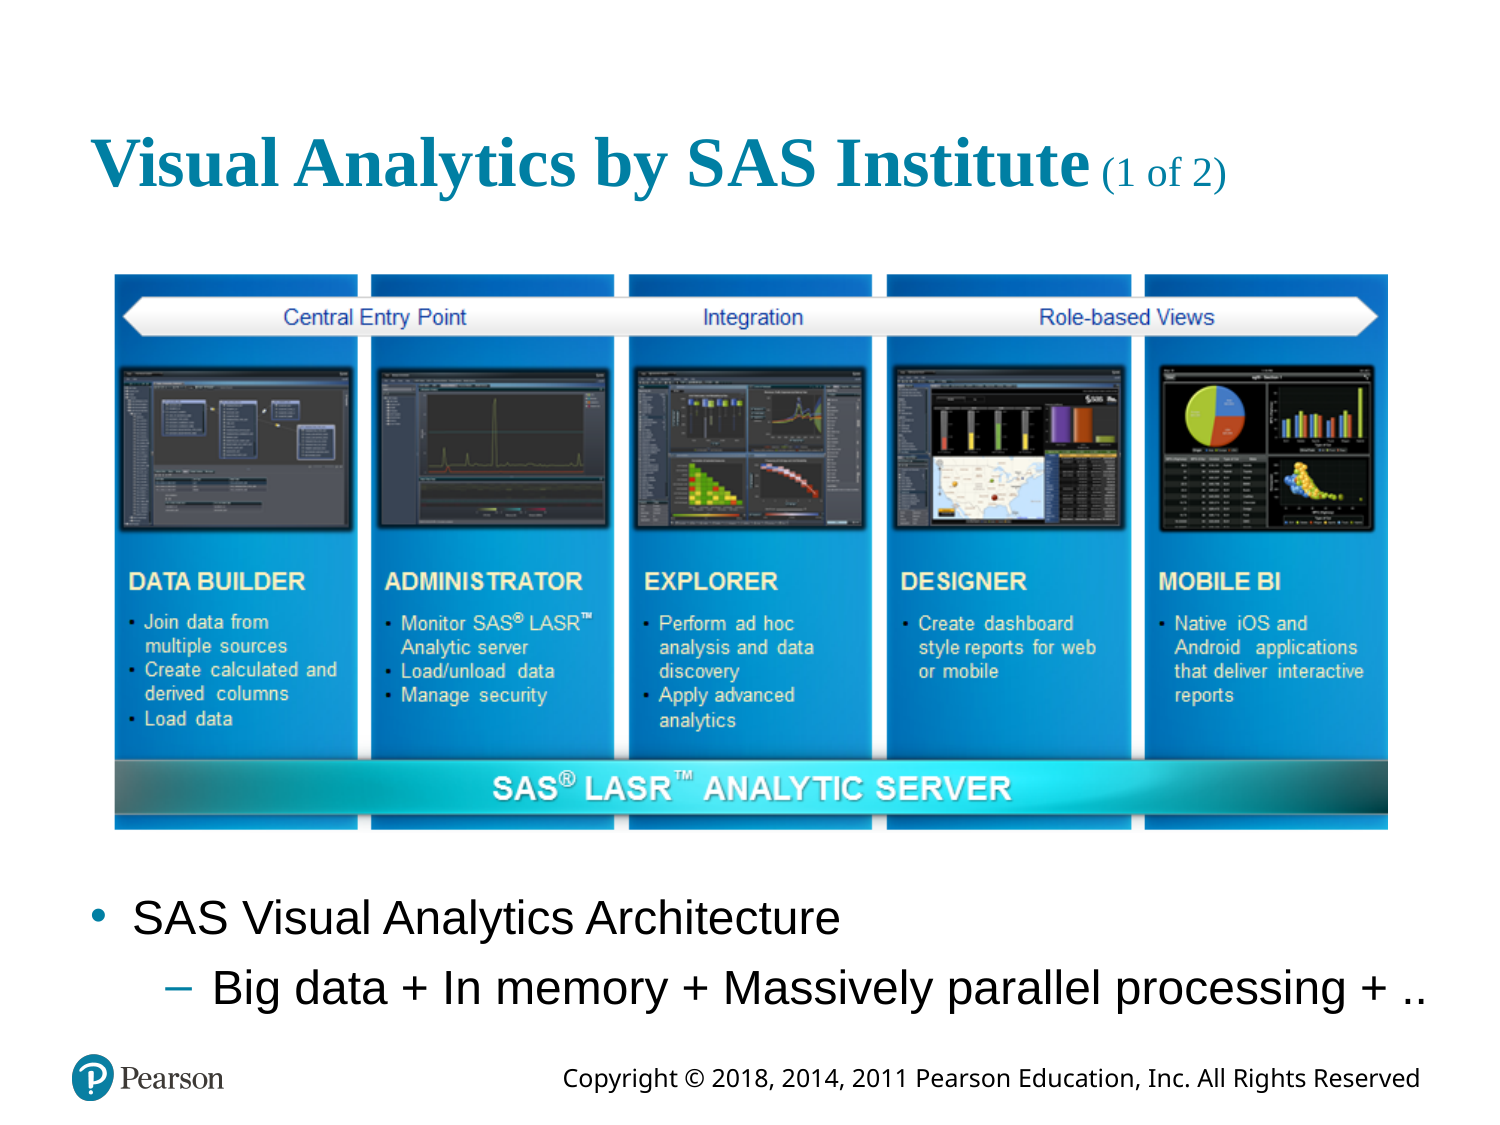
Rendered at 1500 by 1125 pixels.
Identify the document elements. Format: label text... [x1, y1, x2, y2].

picture [80, 1063, 106, 1088]
picture [112, 272, 1388, 834]
list S A S Visual Analytics Architecture Big data + In memory + Massively parallel processing + .. [75, 871, 1448, 1029]
title Visual Analytics by S A S Institute (1 of 2) [75, 35, 1425, 216]
picture [72, 1054, 88, 1070]
picture [98, 1054, 224, 1101]
picture [72, 1087, 83, 1101]
